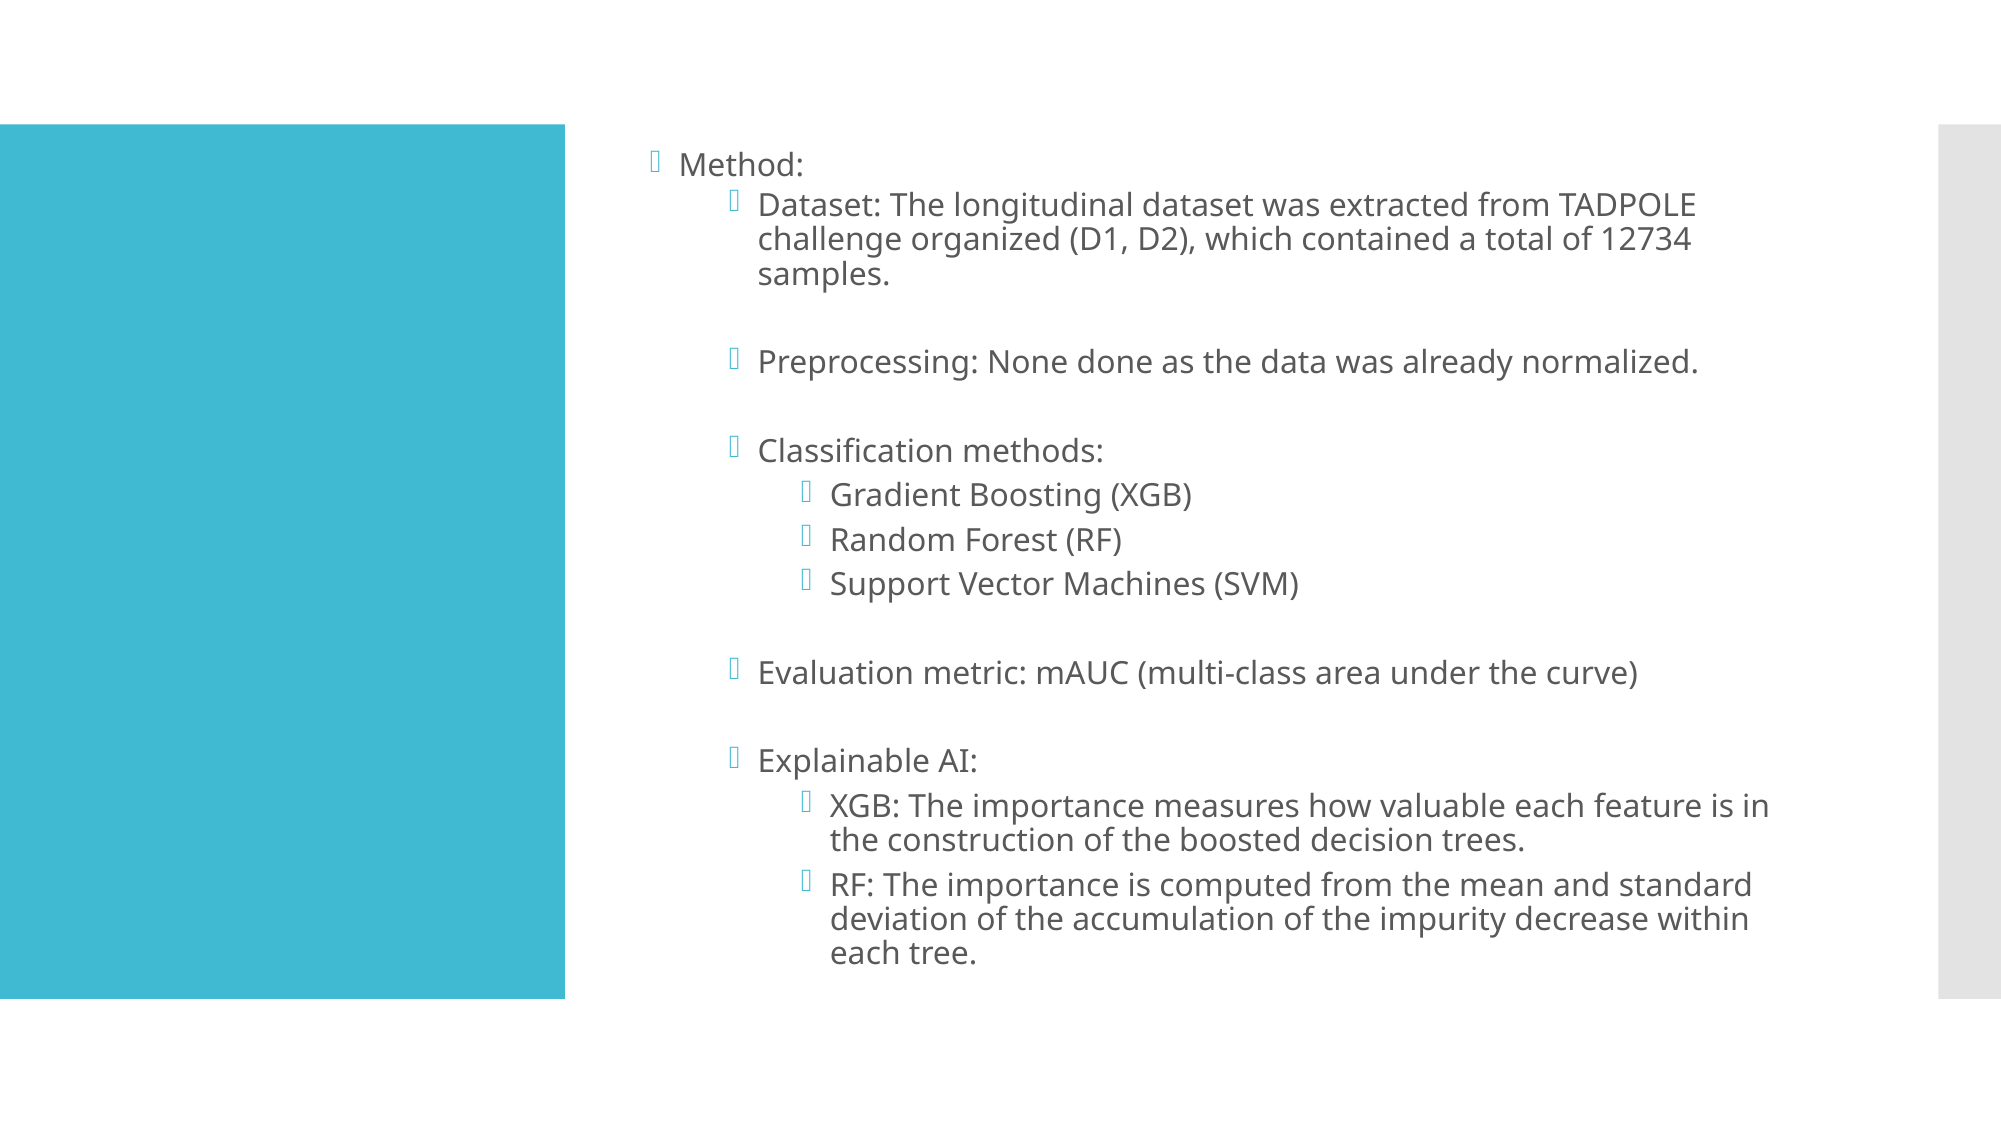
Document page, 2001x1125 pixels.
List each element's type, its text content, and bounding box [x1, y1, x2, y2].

list Method: Dataset: The longitudinal dataset was extracted from TADPOLE challenge organized (D1, D2), which contained a total of 12734 samples. Preprocessing: None done as the data was already normalized. Classification methods: Gradient Boosting (XGB) Random Forest (RF) Support Vector Machines (SVM) Evaluation metric: mAUC (multi-class area under the curve) Explainable AI: XGB: The importance measures how valuable each feature is in the construction of the boosted decision trees. RF: The importance is computed from the mean and standard deviation of the accumulation of the impurity decrease within each tree. [634, 141, 1835, 982]
